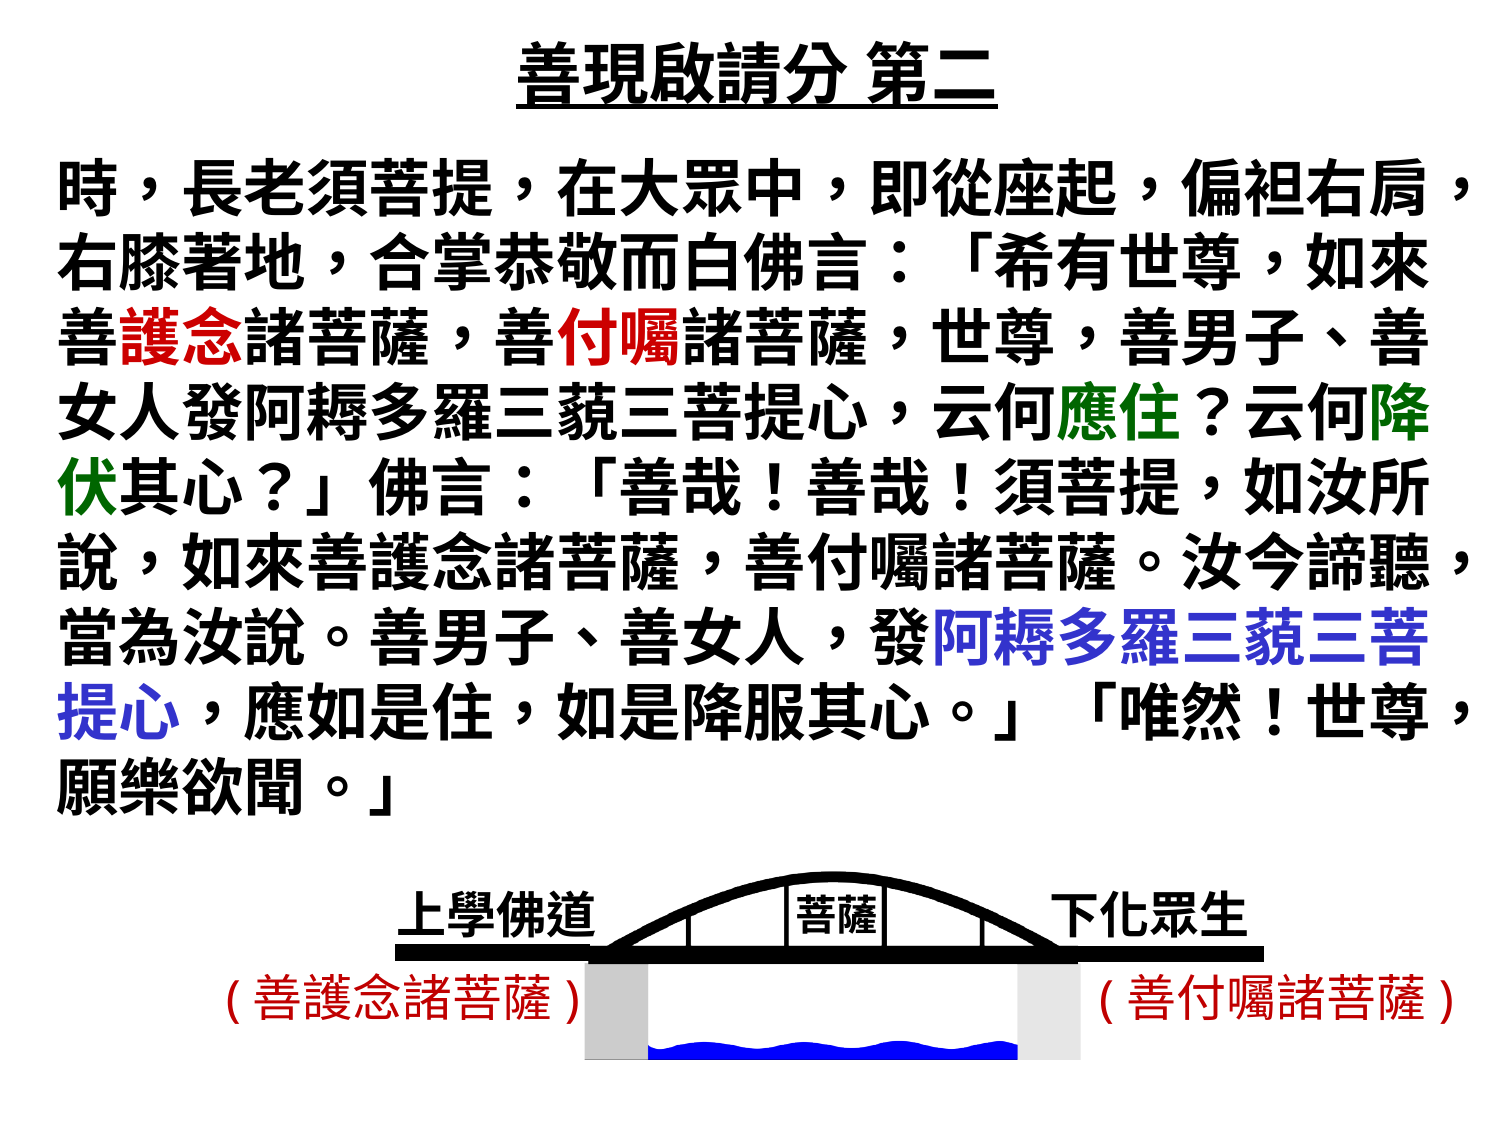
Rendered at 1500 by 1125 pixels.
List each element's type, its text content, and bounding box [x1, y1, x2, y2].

text_box (善護念諸菩薩) (善付囑諸菩薩) [1086, 959, 1469, 1034]
text_box (善護念諸菩薩) (善付囑諸菩薩) [211, 959, 579, 1034]
text_box 下化眾生 [1086, 876, 1265, 952]
text_box 善現啟請分 第二 [500, 24, 1014, 120]
picture [584, 822, 1081, 1060]
text_box 上學佛道 [382, 876, 579, 952]
title 時，長老須菩提，在大眾中，即從座起，偏袒右肩，右膝著地，合掌恭敬而白佛言：「希有世尊，如來善護念諸菩薩，善付囑諸菩薩，世尊，善男子、善女人發阿耨多羅三藐三菩提心，云何應住？云何降伏其心？」佛言：「善哉！善哉！須菩提，如汝所說，如來善護念諸菩薩，善付囑諸菩薩。汝今諦聽，當為汝說。善男子、善女人，發阿耨多羅三藐三菩提心，應如是住，如是降服其心。」「唯然！世尊，願樂欲聞。」 [41, 113, 1447, 858]
